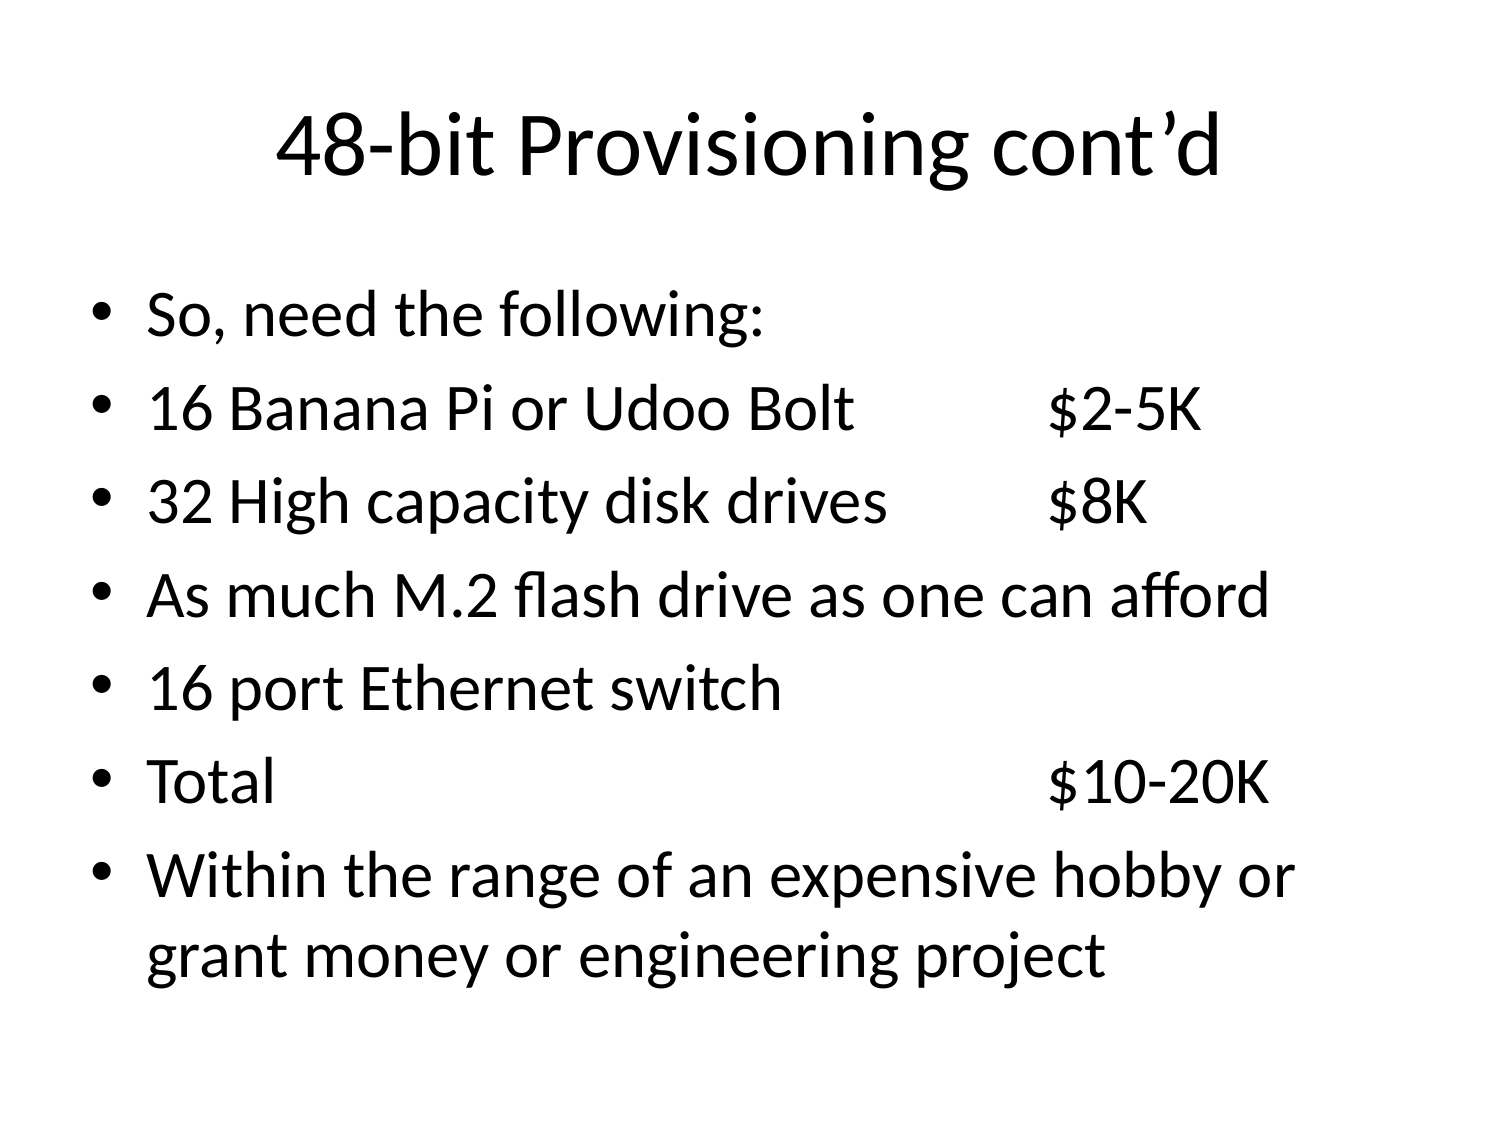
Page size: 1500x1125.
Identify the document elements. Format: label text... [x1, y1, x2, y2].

list So, need the following: 16 Banana Pi or Udoo Bolt $2-5K 32 High capacity disk drives $8K As much M.2 flash drive as one can afford 16 port Ethernet switch Total $10-20K Within the range of an expensive hobby or grant money or engineering project [75, 262, 1425, 1005]
title 48-bit Provisioning cont’d [75, 45, 1425, 233]
